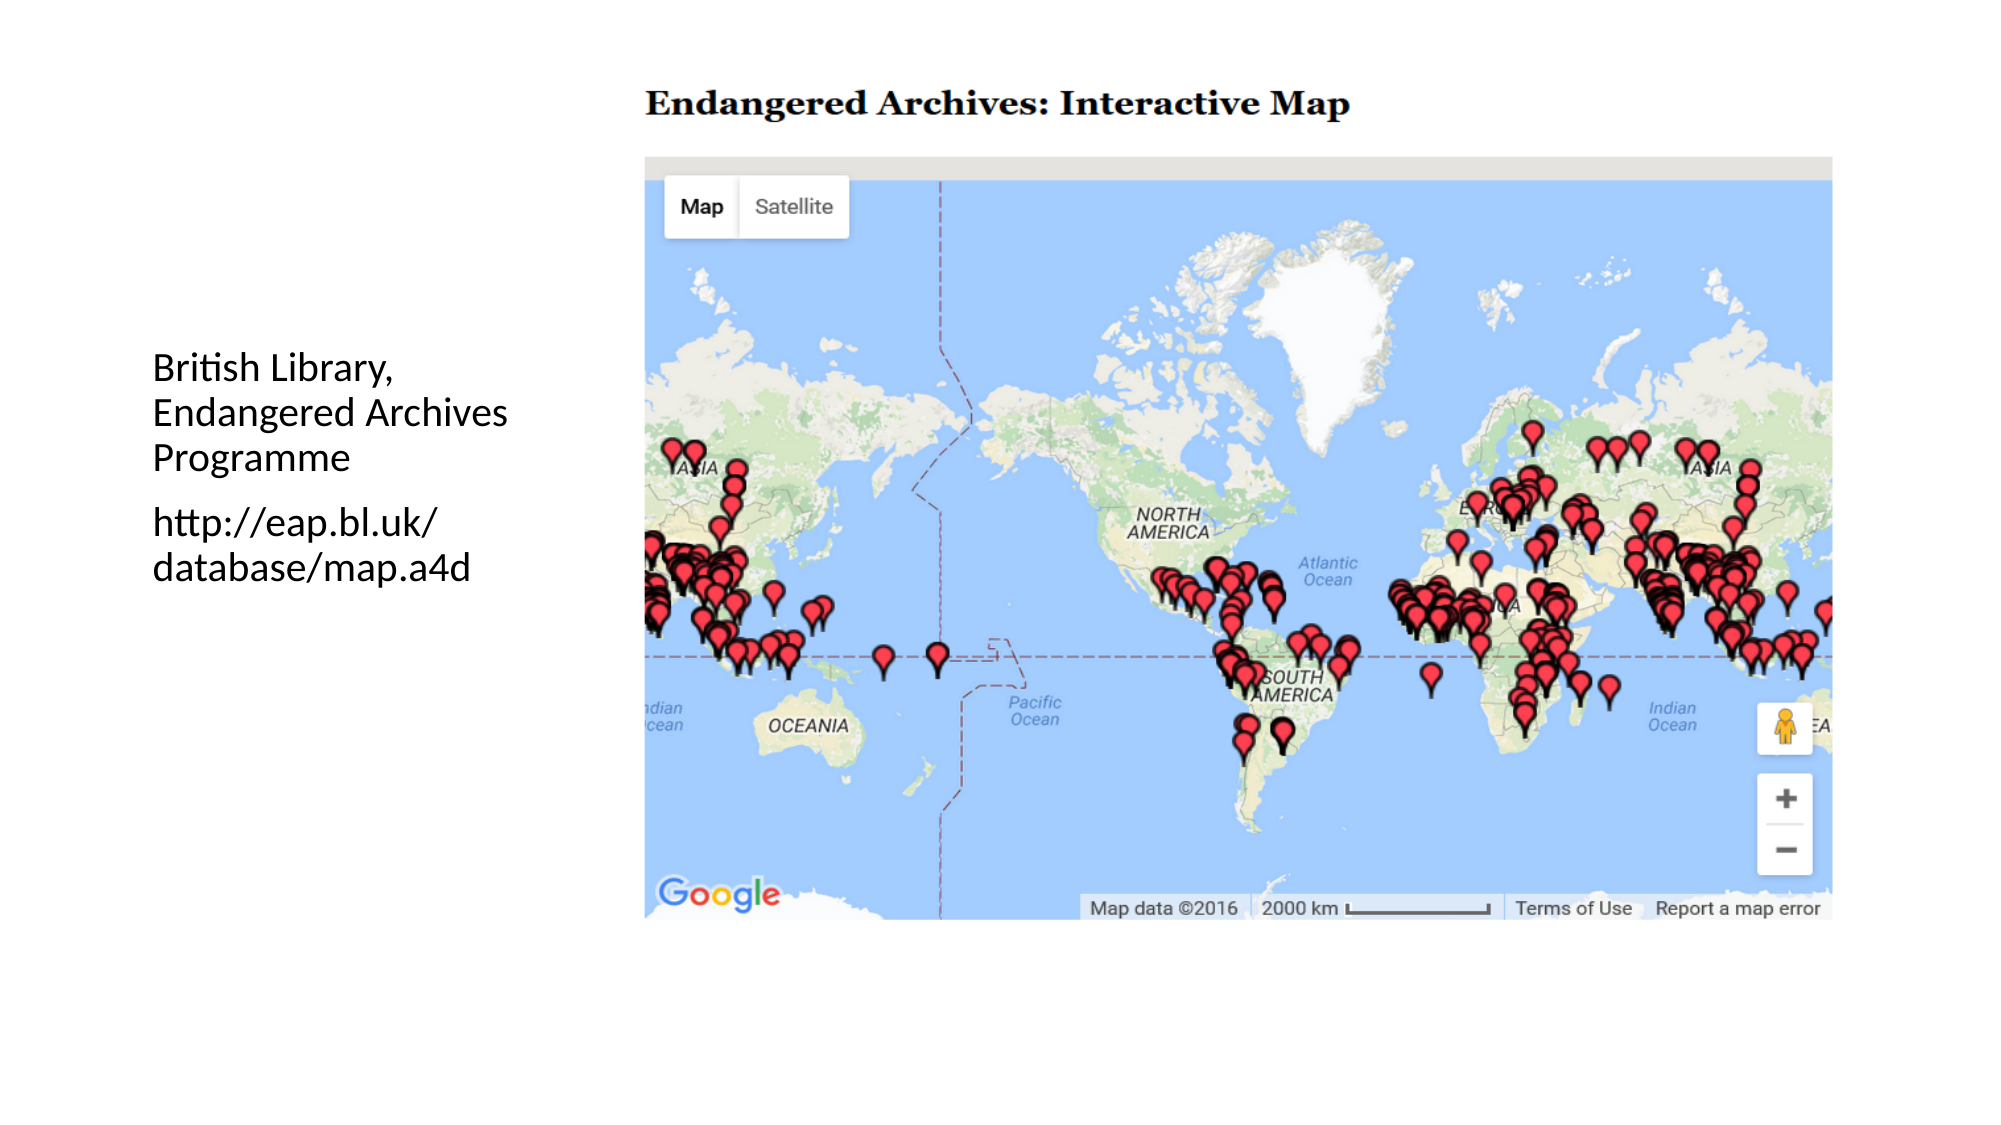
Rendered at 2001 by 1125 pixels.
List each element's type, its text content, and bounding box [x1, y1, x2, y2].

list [633, 75, 1863, 941]
list British Library, Endangered Archives Programme http://eap.bl.uk/database/map.a4d [137, 337, 534, 963]
